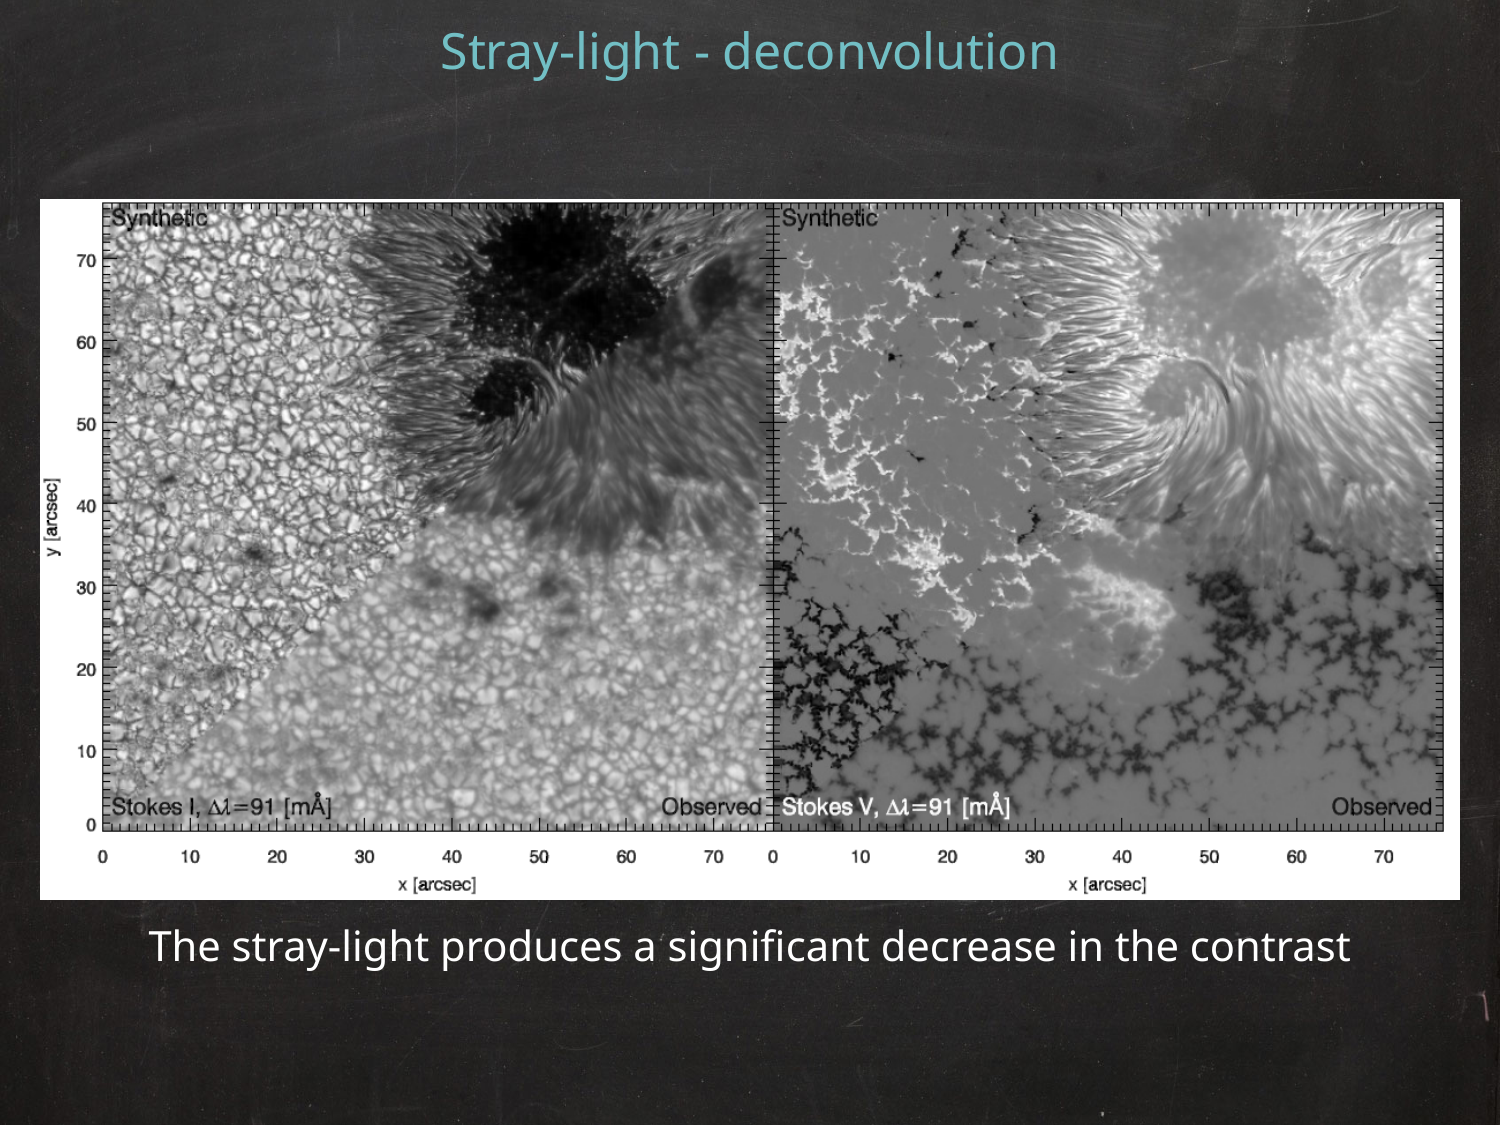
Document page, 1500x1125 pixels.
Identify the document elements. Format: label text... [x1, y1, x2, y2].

text_box Stray-light - deconvolution [224, 12, 1276, 88]
picture [0, 0, 1500, 1125]
text_box The stray-light produces a significant decrease in the contrast [133, 912, 1367, 978]
